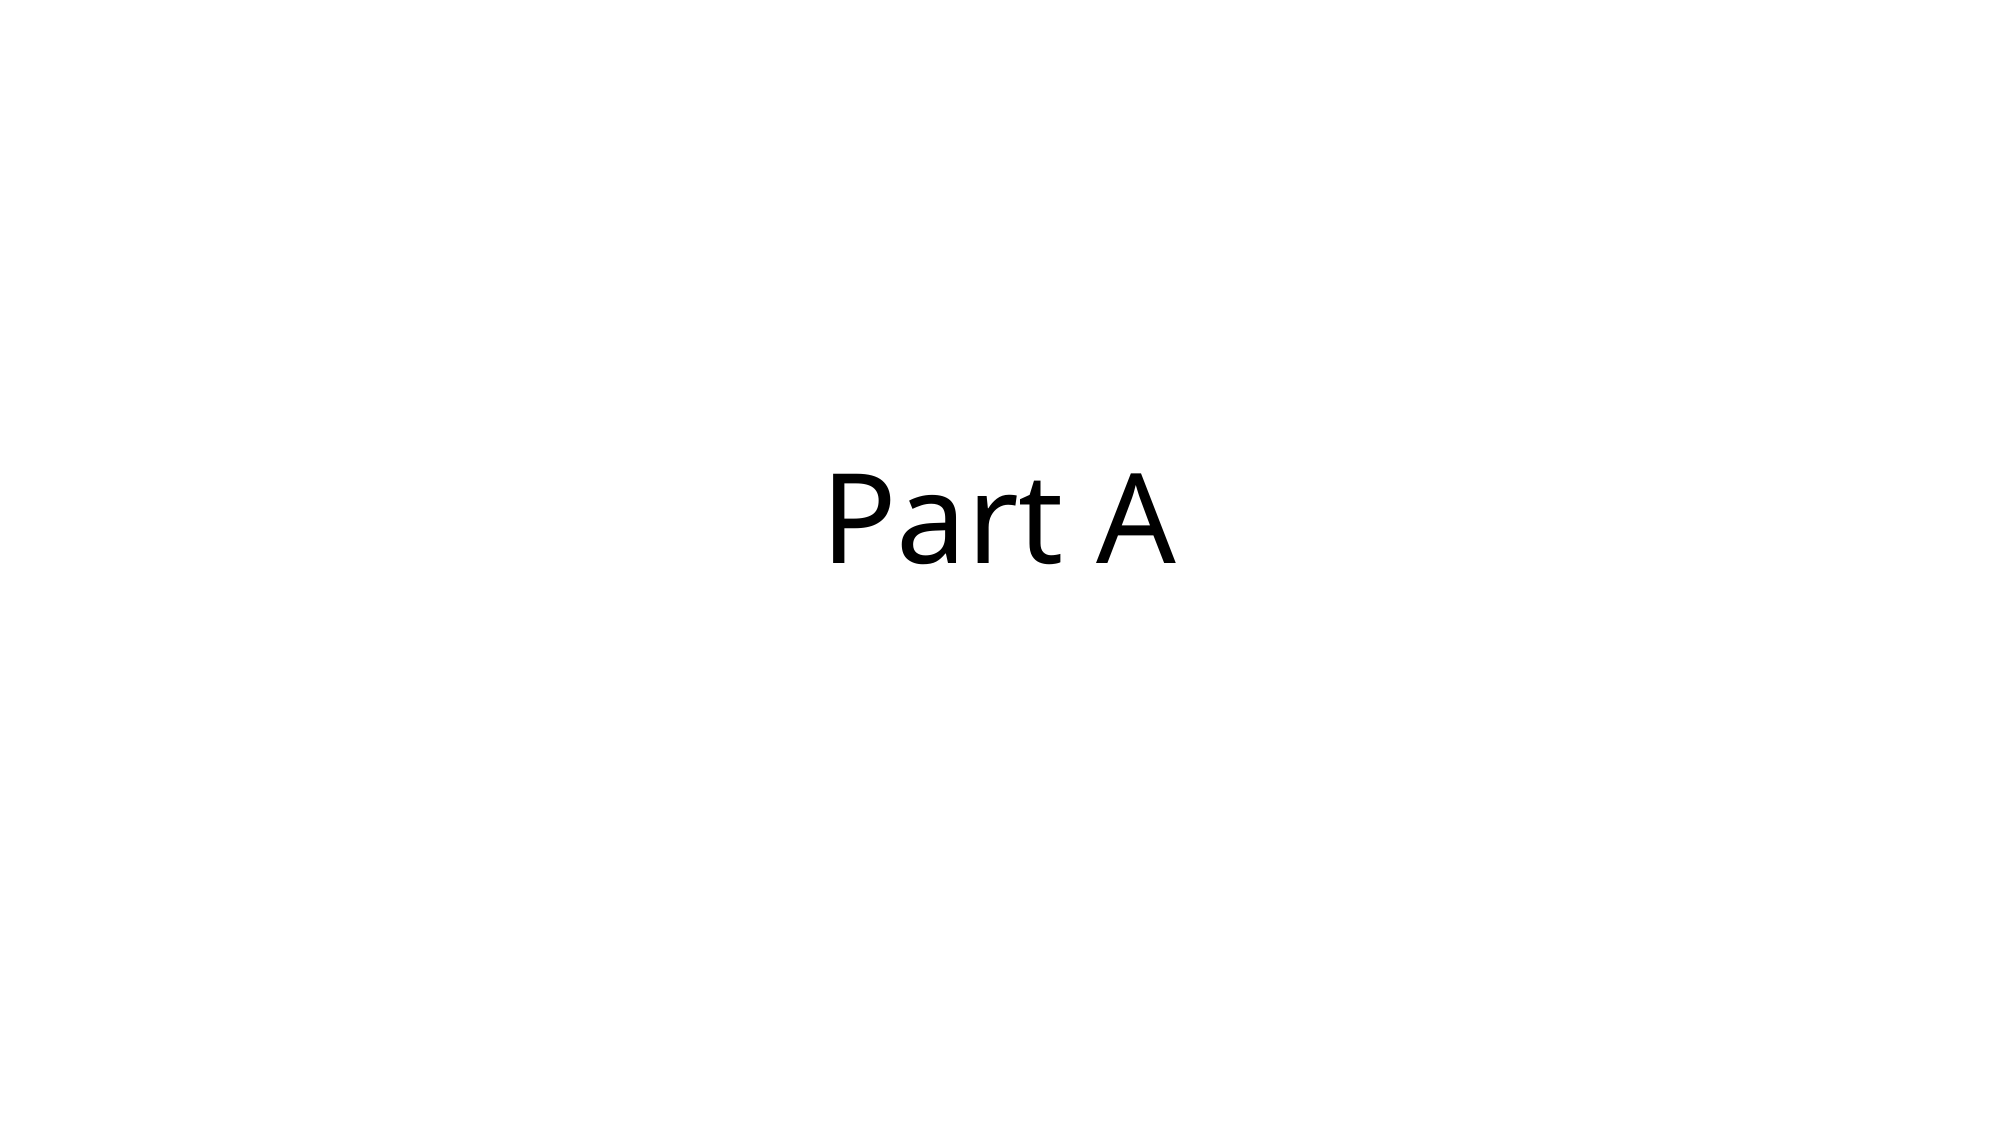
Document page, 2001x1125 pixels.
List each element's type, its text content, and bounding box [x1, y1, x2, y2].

title Part A [136, 280, 1862, 749]
